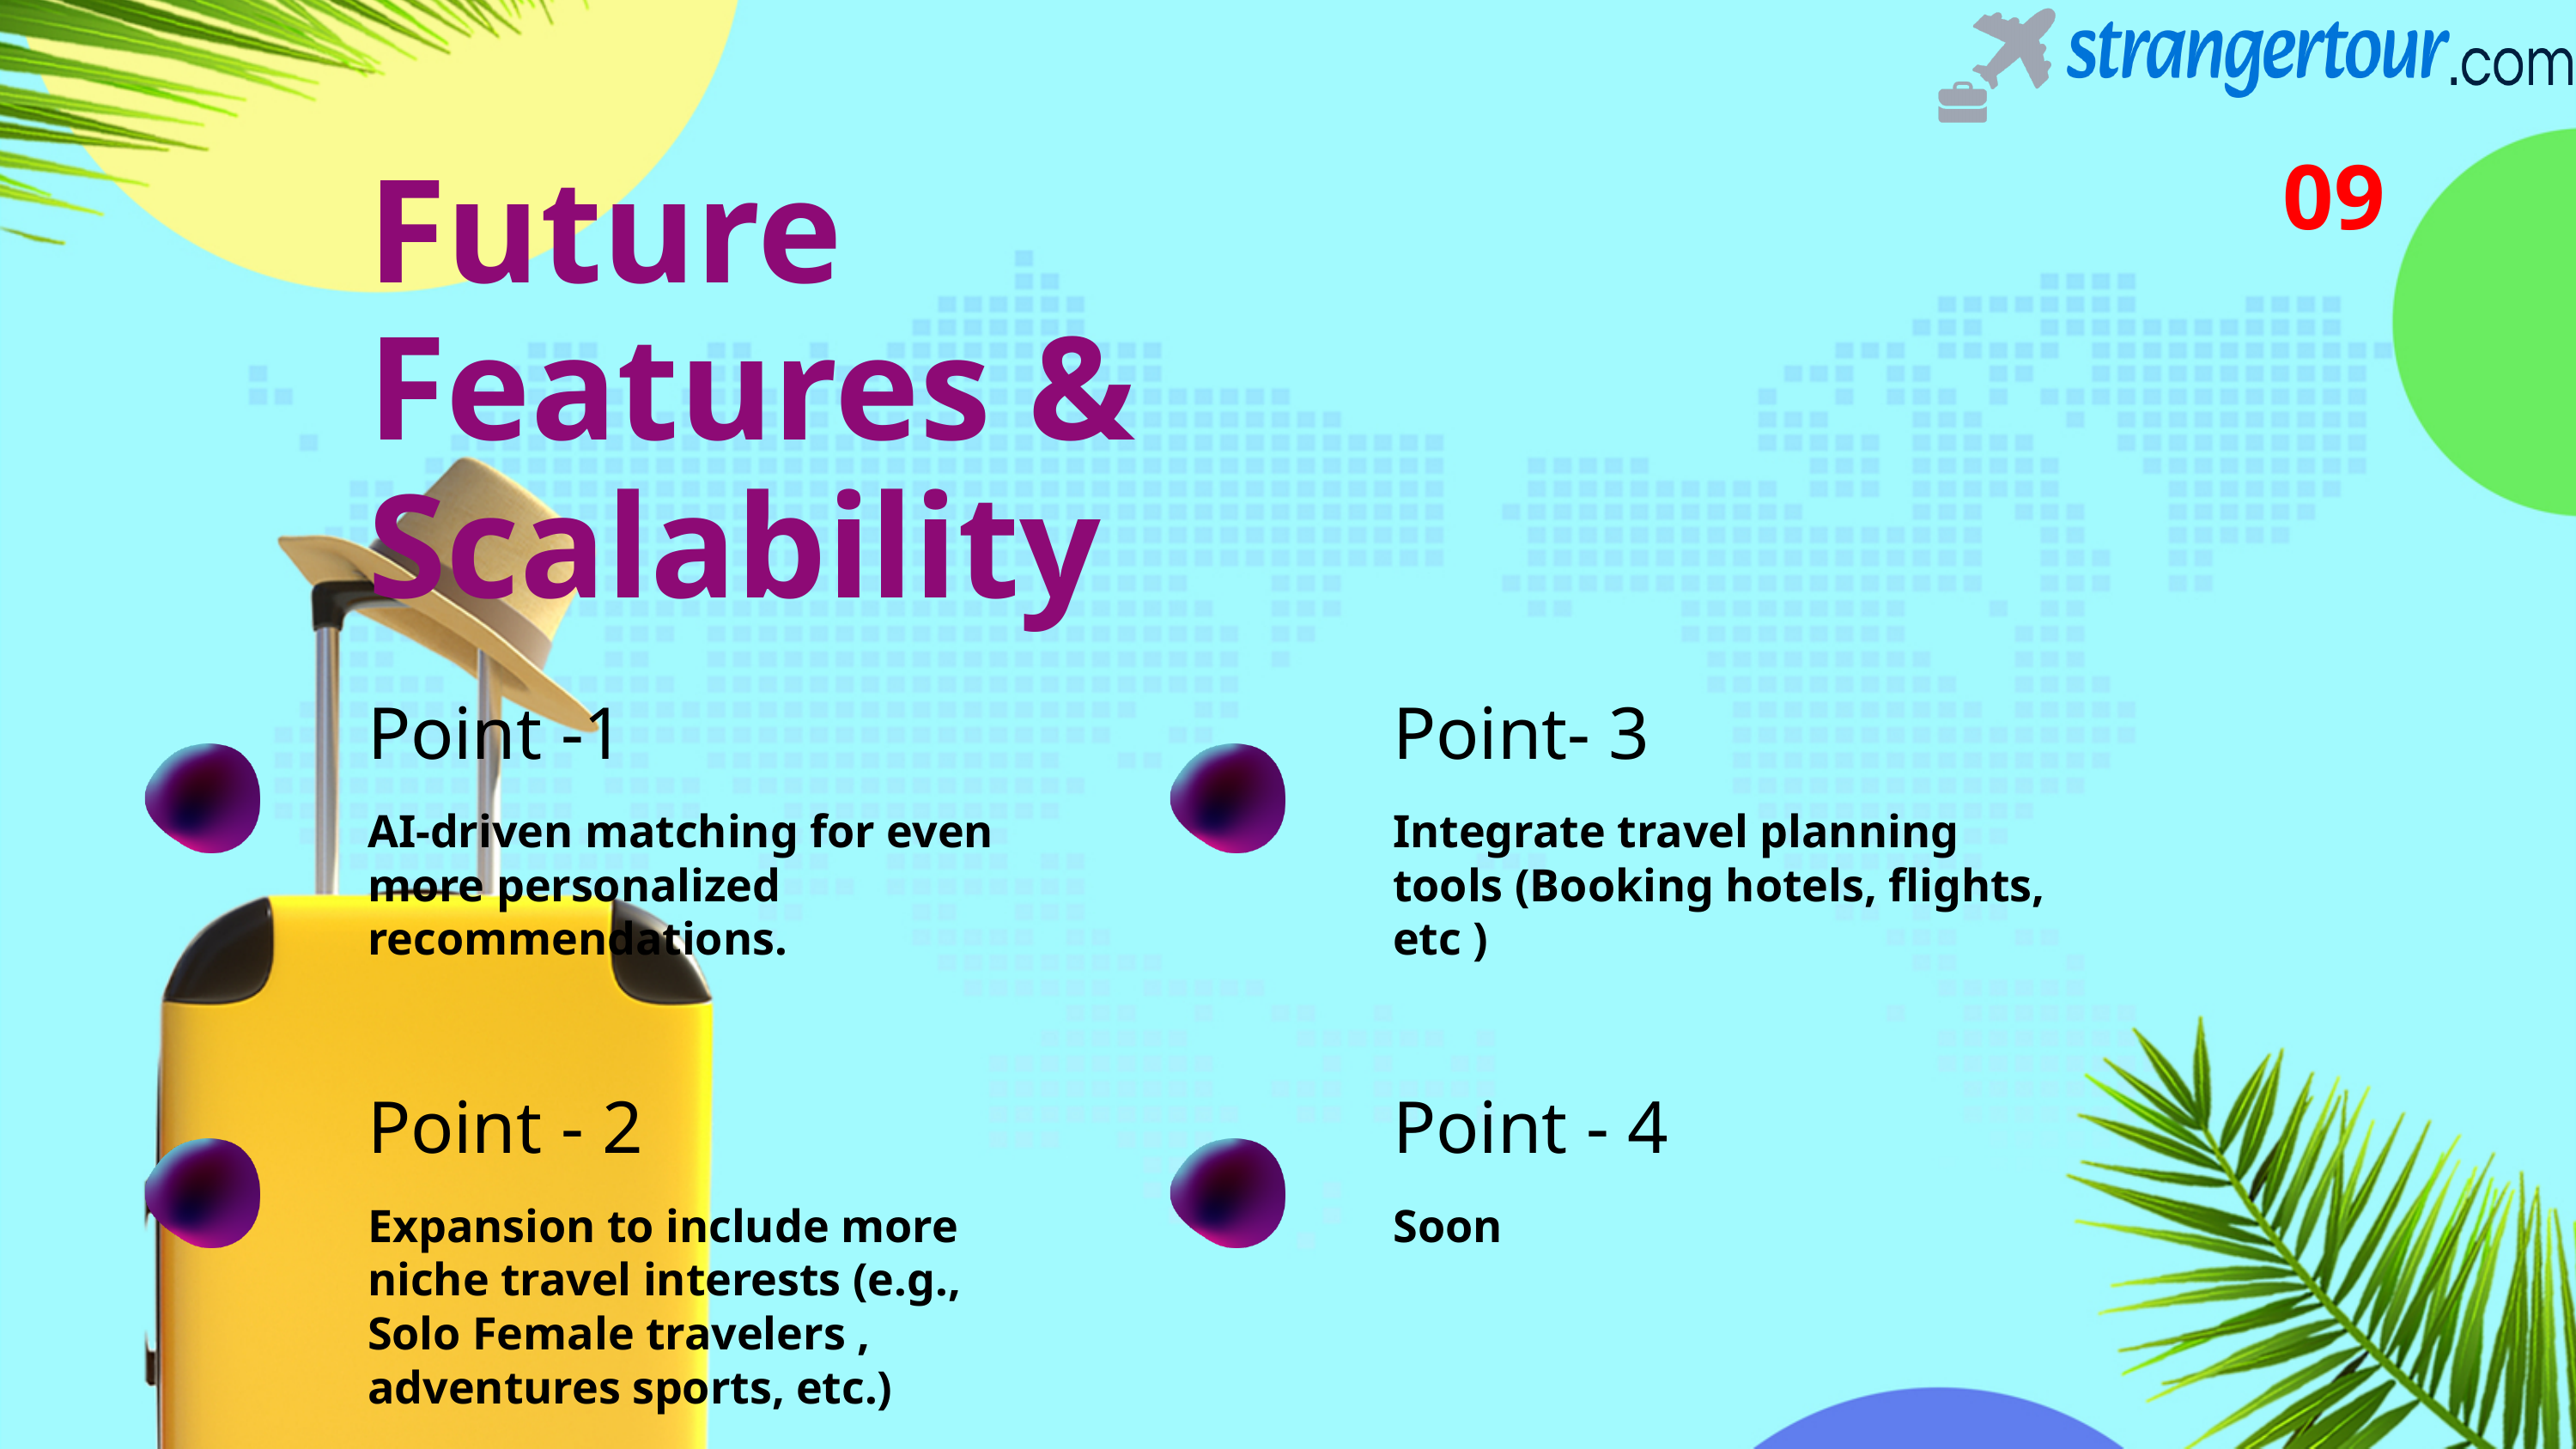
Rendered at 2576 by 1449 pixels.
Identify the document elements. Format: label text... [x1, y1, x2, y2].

text_box [144, 743, 261, 854]
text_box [1392, 1082, 2064, 1252]
text_box [1170, 1138, 1286, 1248]
text_box Future Features & Scalability [368, 154, 1436, 784]
text_box [144, 1138, 261, 1248]
text_box 09 [2262, 149, 2386, 248]
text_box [1392, 687, 2064, 912]
text_box [1170, 743, 1286, 854]
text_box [367, 687, 1039, 912]
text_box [367, 1082, 1039, 1361]
picture [0, 0, 2576, 1449]
